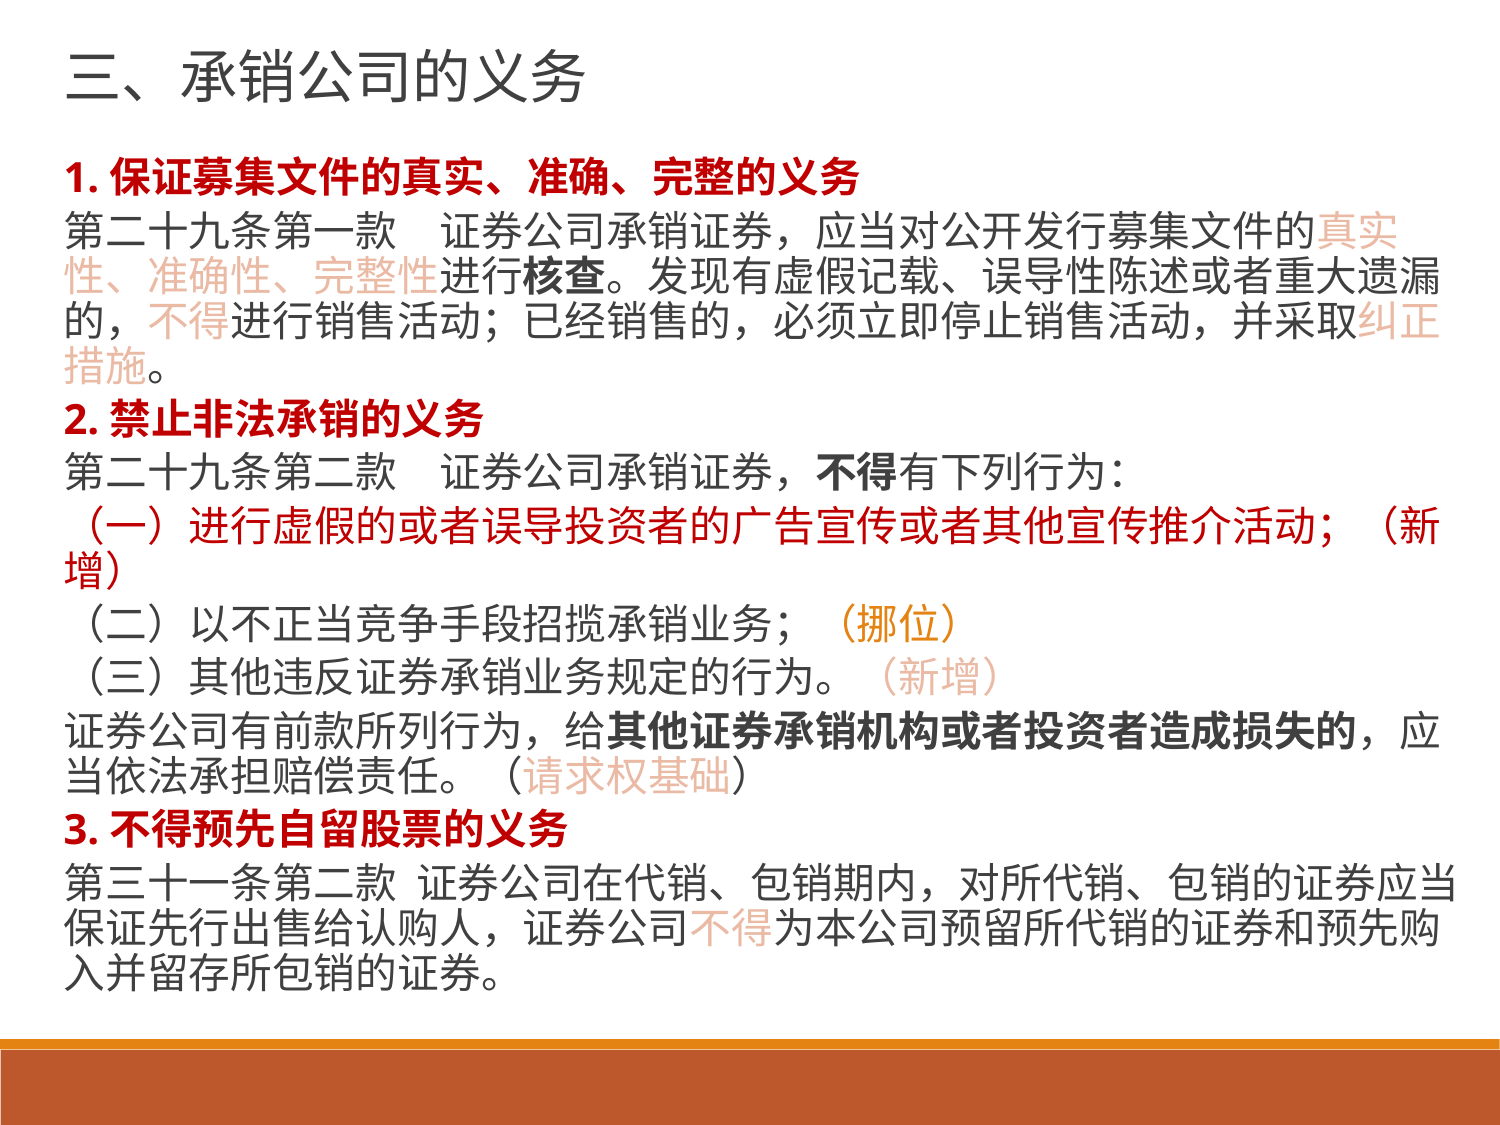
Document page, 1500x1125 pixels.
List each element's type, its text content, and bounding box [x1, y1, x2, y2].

title 三、承销公司的义务 [48, 43, 1287, 119]
list 1.保证募集文件的真实、准确、完整的义务 第二十九条第一款 证券公司承销证券，应当对公开发行募集文件的真实性、准确性、完整性进行核查。发现有虚假记载、误导性陈述或者重大遗漏的，不得进行销售活动；已经销售的，必须立即停止销售活动，并采取纠正措施。 2.禁止非法承销的义务 第二十九条第二款 证券公司承销证券，不得有下列行为： （一）进行虚假的或者误导投资者的广告宣传或者其他宣传推介活动；（新增） （二）以不正当竞争手段招揽承销业务；（挪位） （三）其他违反证券承销业务规定的行为。（新增） 证券公司有前款所列行为，给其他证券承销机构或者投资者造成损失的，应当依法承担赔偿责任。（请求权基础） 3.不得预先自留股票的义务 第三十一条第二款 证券公司在代销、包销期内，对所代销、包销的证券应当保证先行出售给认购人，证券公司不得为本公司预留所代销的证券和预先购入并留存所包销的证券。 [48, 149, 1464, 1057]
